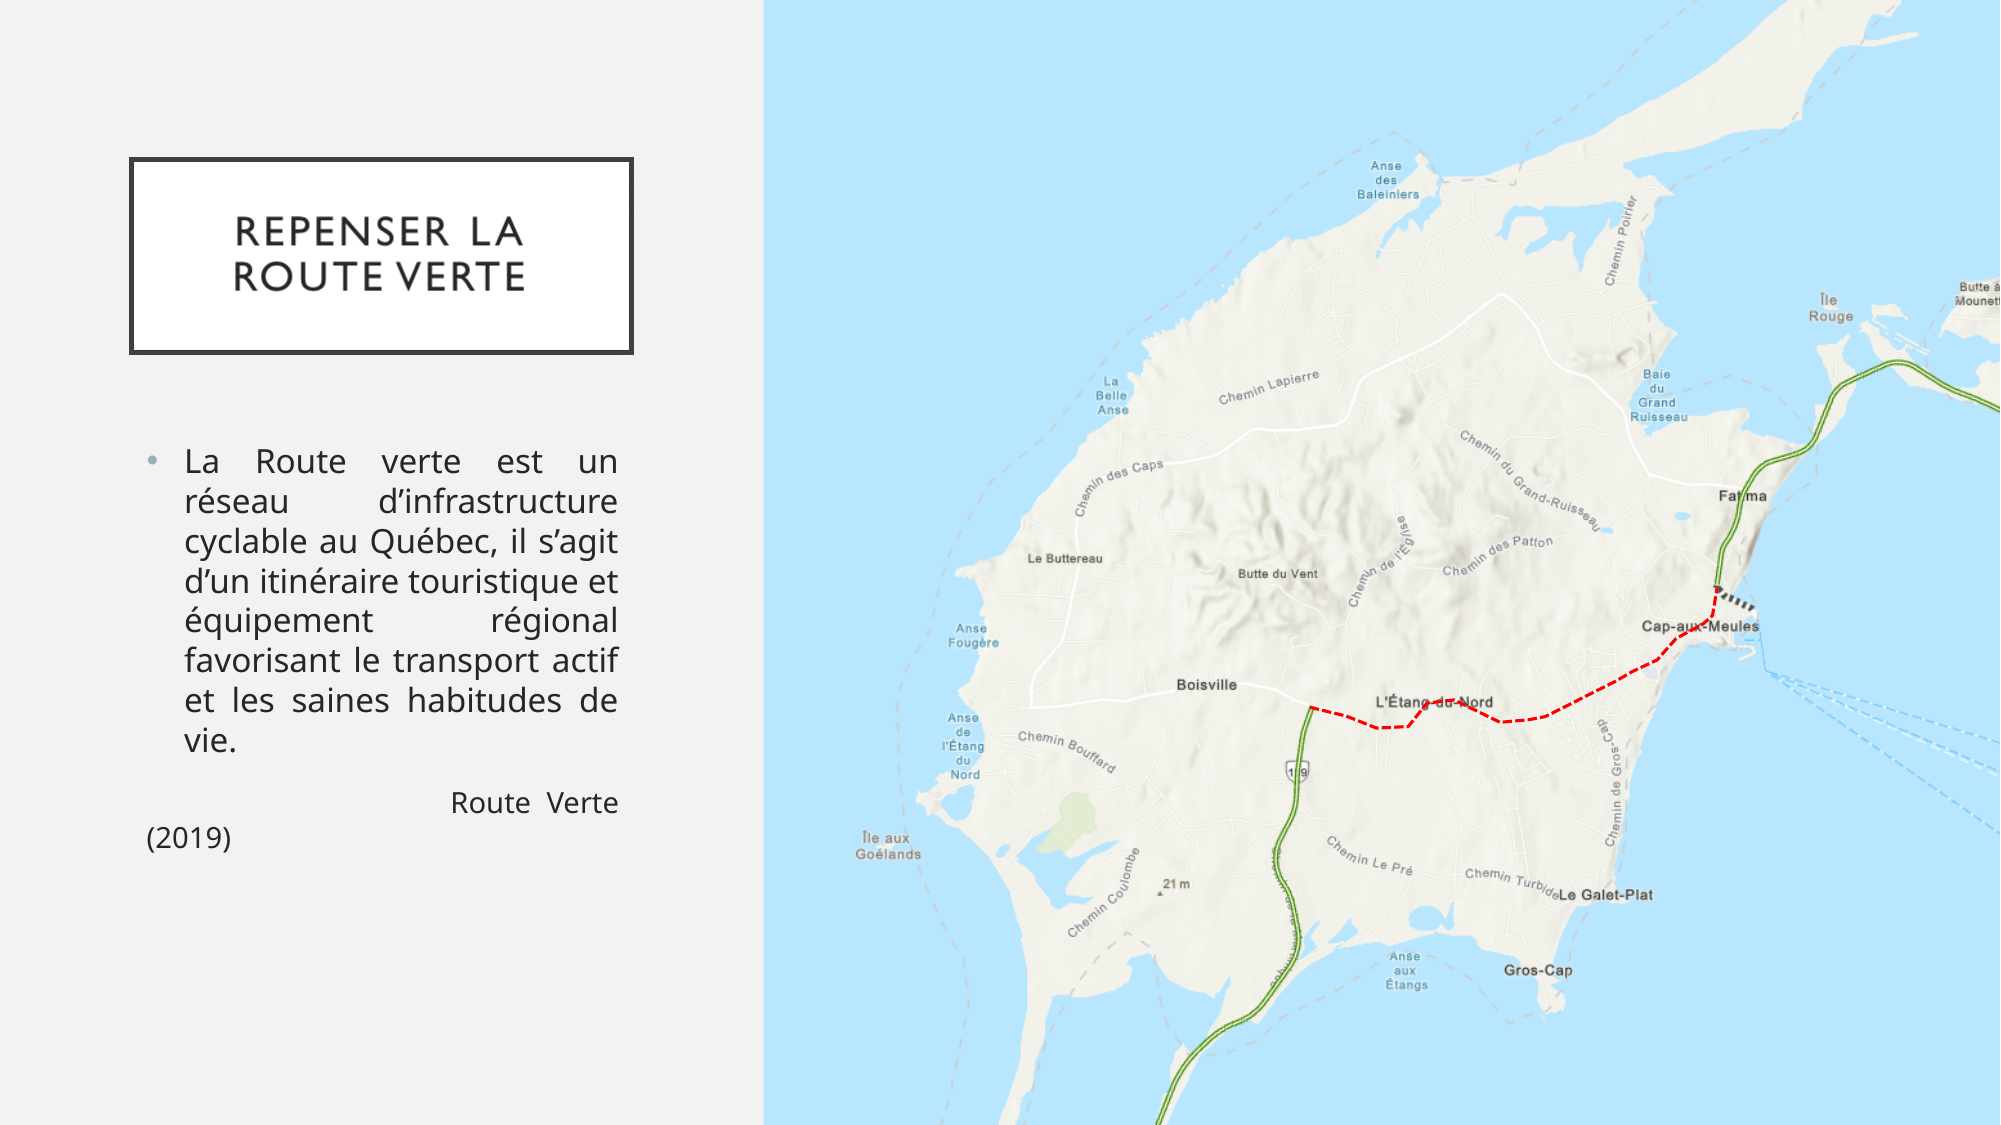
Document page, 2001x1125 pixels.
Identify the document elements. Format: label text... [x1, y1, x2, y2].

text_box La Route verte est un réseau d’infrastructure cyclable au Québec, il s’agit d’un itinéraire touristique et équipement régional favorisant le transport actif et les saines habitudes de vie. Route Verte (2019) [131, 432, 635, 968]
picture [763, 0, 2000, 1125]
picture [129, 157, 634, 355]
